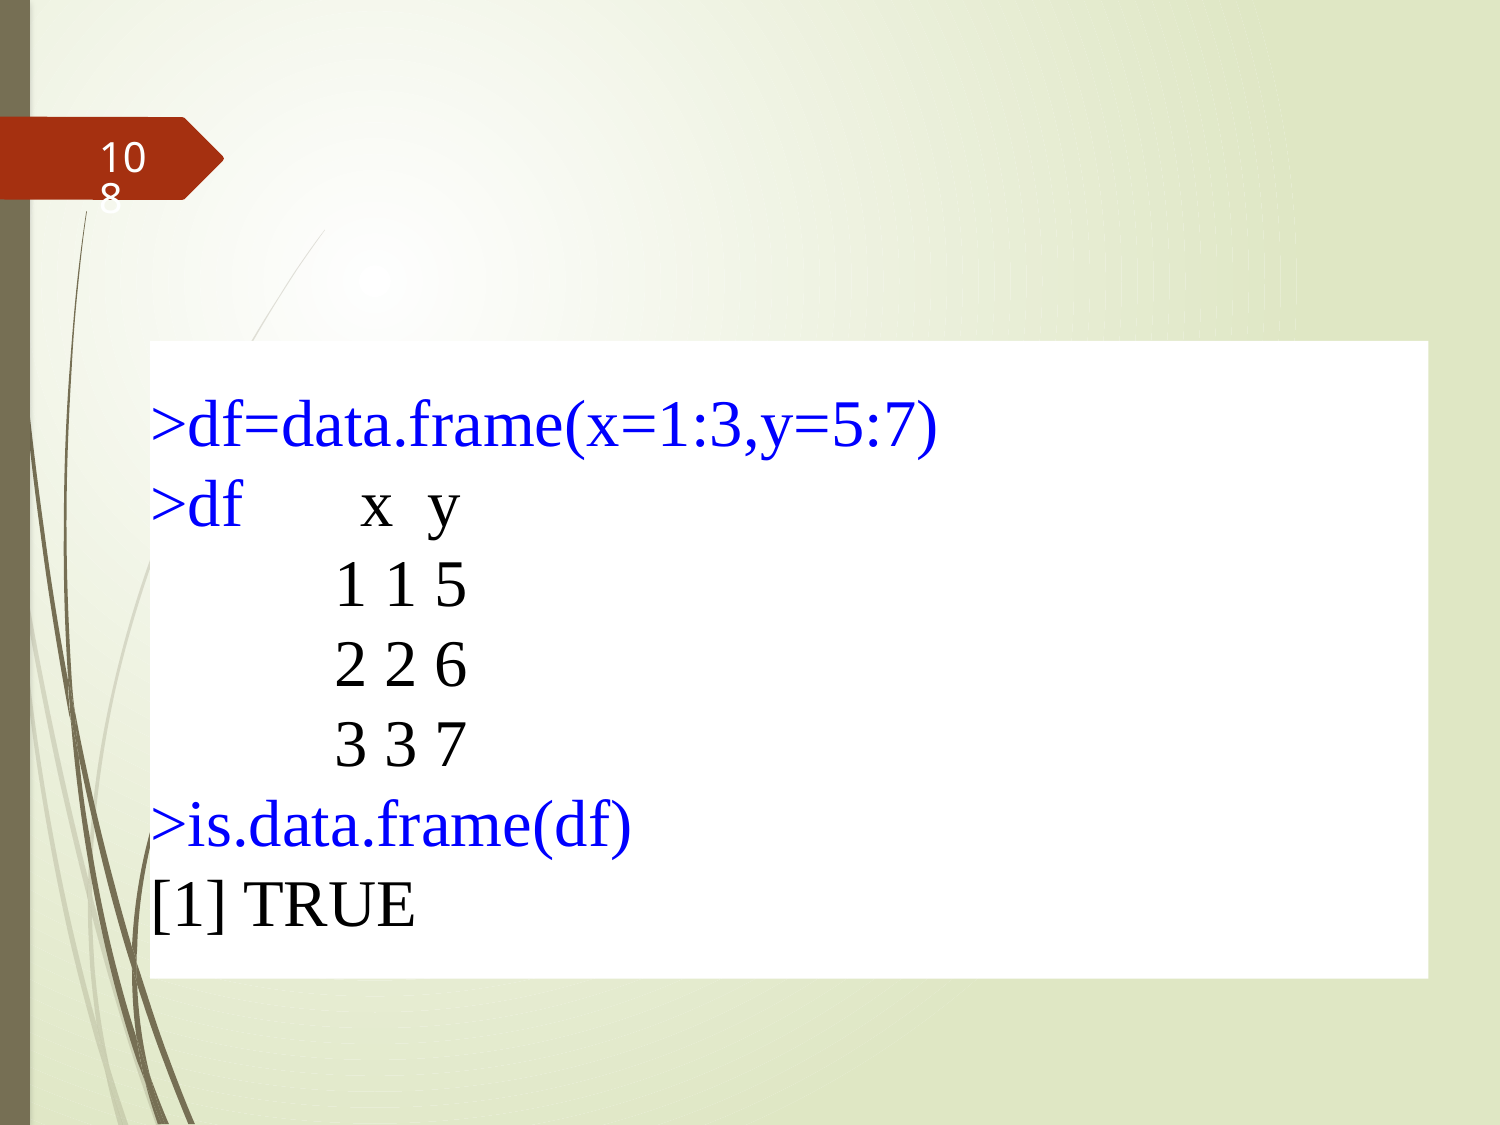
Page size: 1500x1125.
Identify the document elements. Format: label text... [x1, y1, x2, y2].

slide_number 108 [83, 129, 180, 190]
list >df=data.frame(x=1:3,y=5:7) >df x y 1 1 5 2 2 6 3 3 7 >is.data.frame(df) [1] TRUE [150, 340, 1429, 979]
